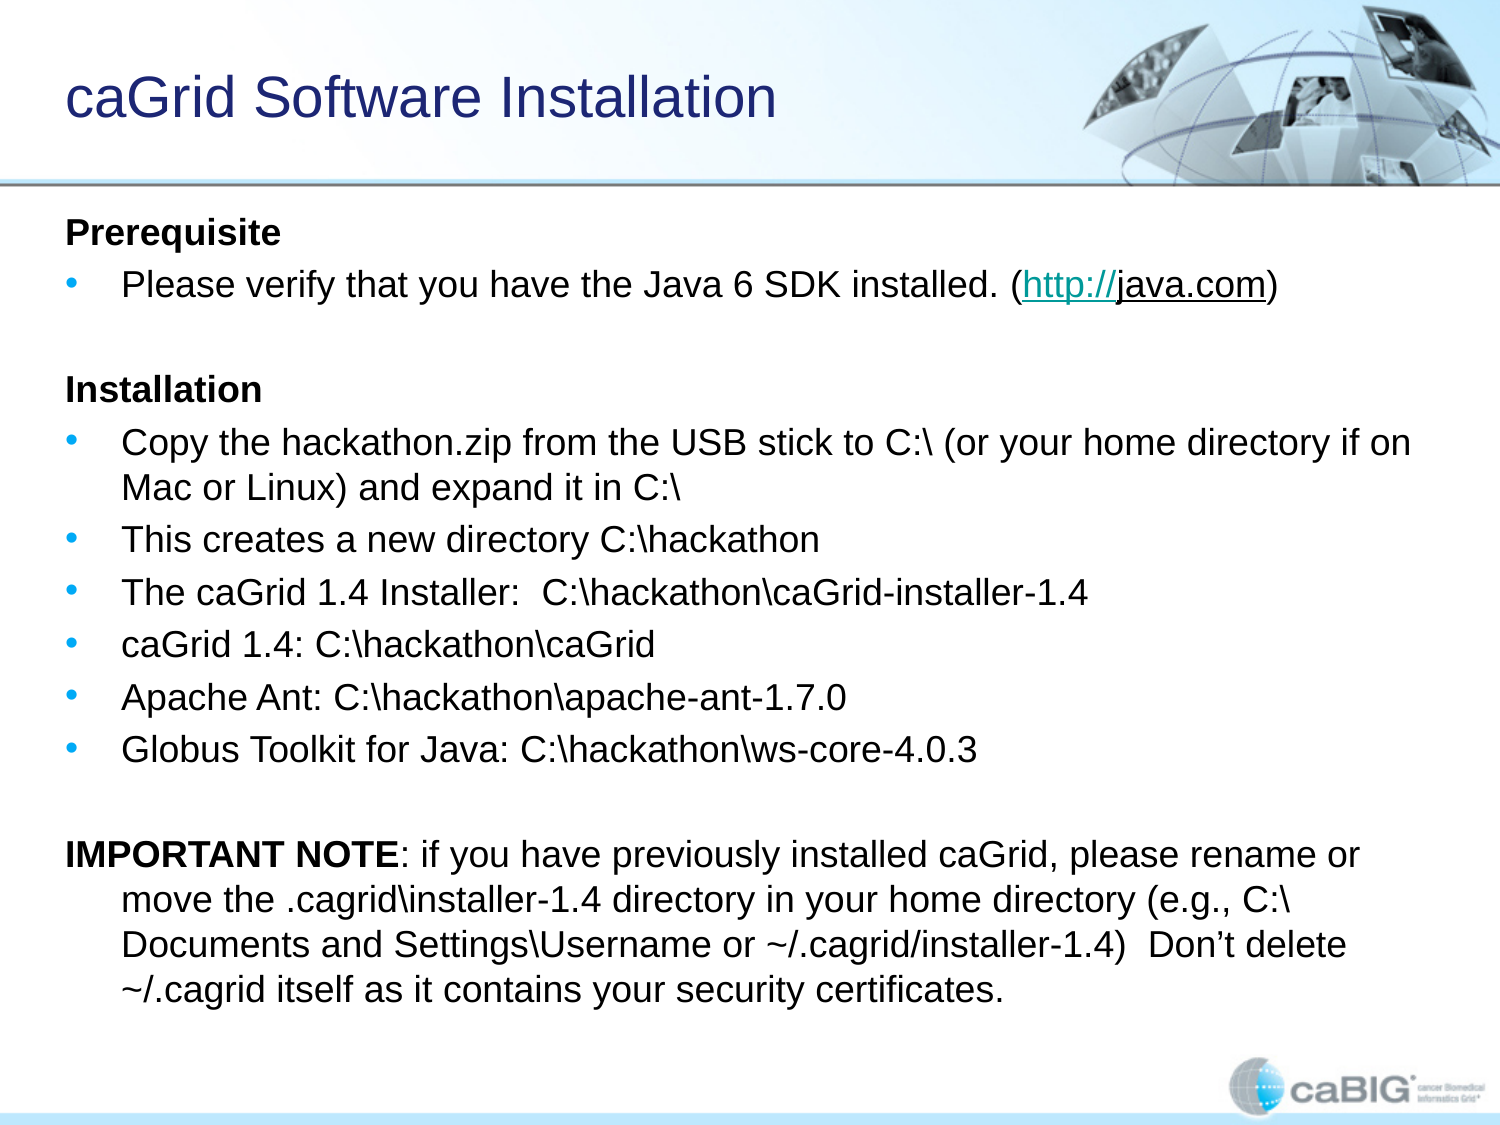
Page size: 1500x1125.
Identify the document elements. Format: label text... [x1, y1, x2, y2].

list Prerequisite Please verify that you have the Java 6 SDK installed. (http://java.com) Installation Copy the hackathon.zip from the USB stick to C:\ (or your home directory if on Mac or Linux) and expand it in C:\ This creates a new directory C:\hackathon The caGrid 1.4 Installer: C:\hackathon\caGrid-installer-1.4 caGrid 1.4: C:\hackathon\caGrid Apache Ant: C:\hackathon\apache-ant-1.7.0 Globus Toolkit for Java: C:\hackathon\ws-core-4.0.3 IMPORTANT NOTE: if you have previously installed caGrid, please rename or move the .cagrid\installer-1.4 directory in your home directory (e.g., C:\Documents and Settings\Username or ~/.cagrid/installer-1.4) Don’t delete ~/.cagrid itself as it contains your security certificates. [49, 199, 1438, 1051]
picture [0, 0, 1500, 1125]
title caGrid Software Installation [49, 0, 1176, 188]
